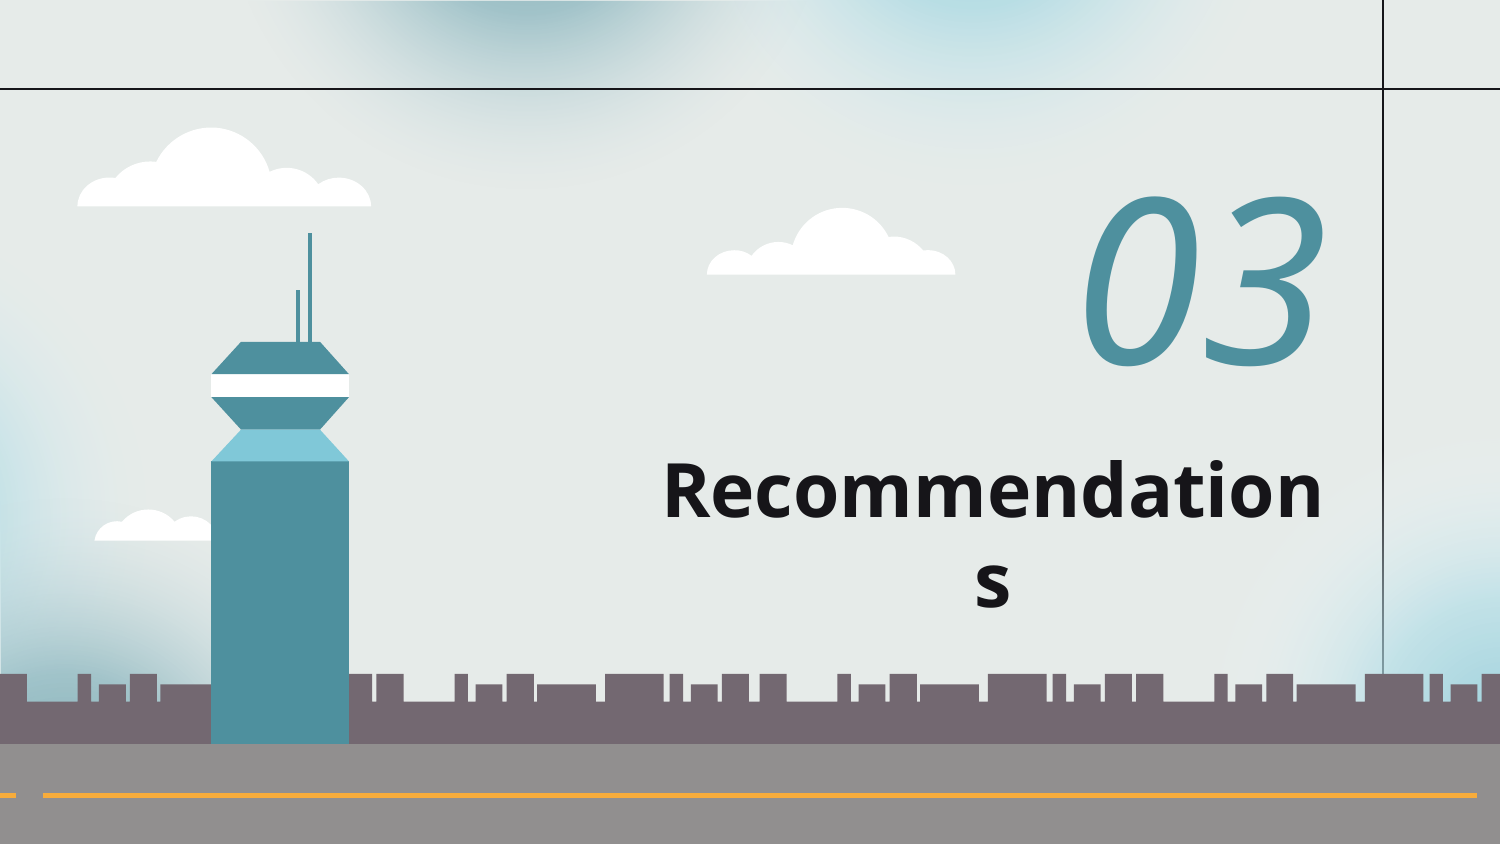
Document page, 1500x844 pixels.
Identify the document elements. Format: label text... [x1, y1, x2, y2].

text_box Recommendations [636, 427, 1350, 603]
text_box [211, 232, 350, 745]
title 03 [975, 183, 1344, 360]
